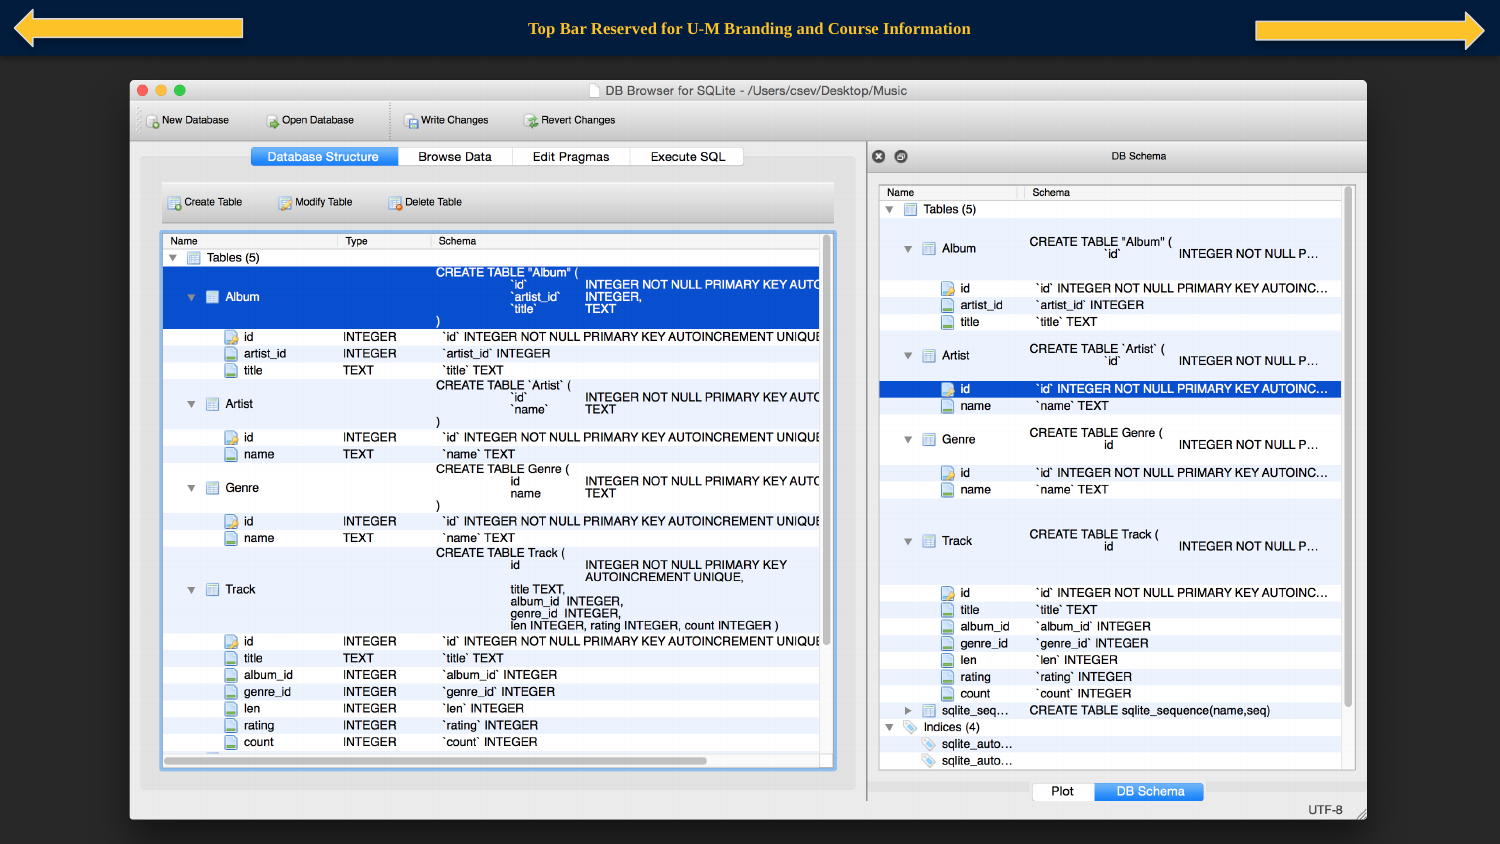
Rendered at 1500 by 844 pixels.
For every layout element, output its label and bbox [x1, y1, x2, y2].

picture [77, 49, 1420, 844]
